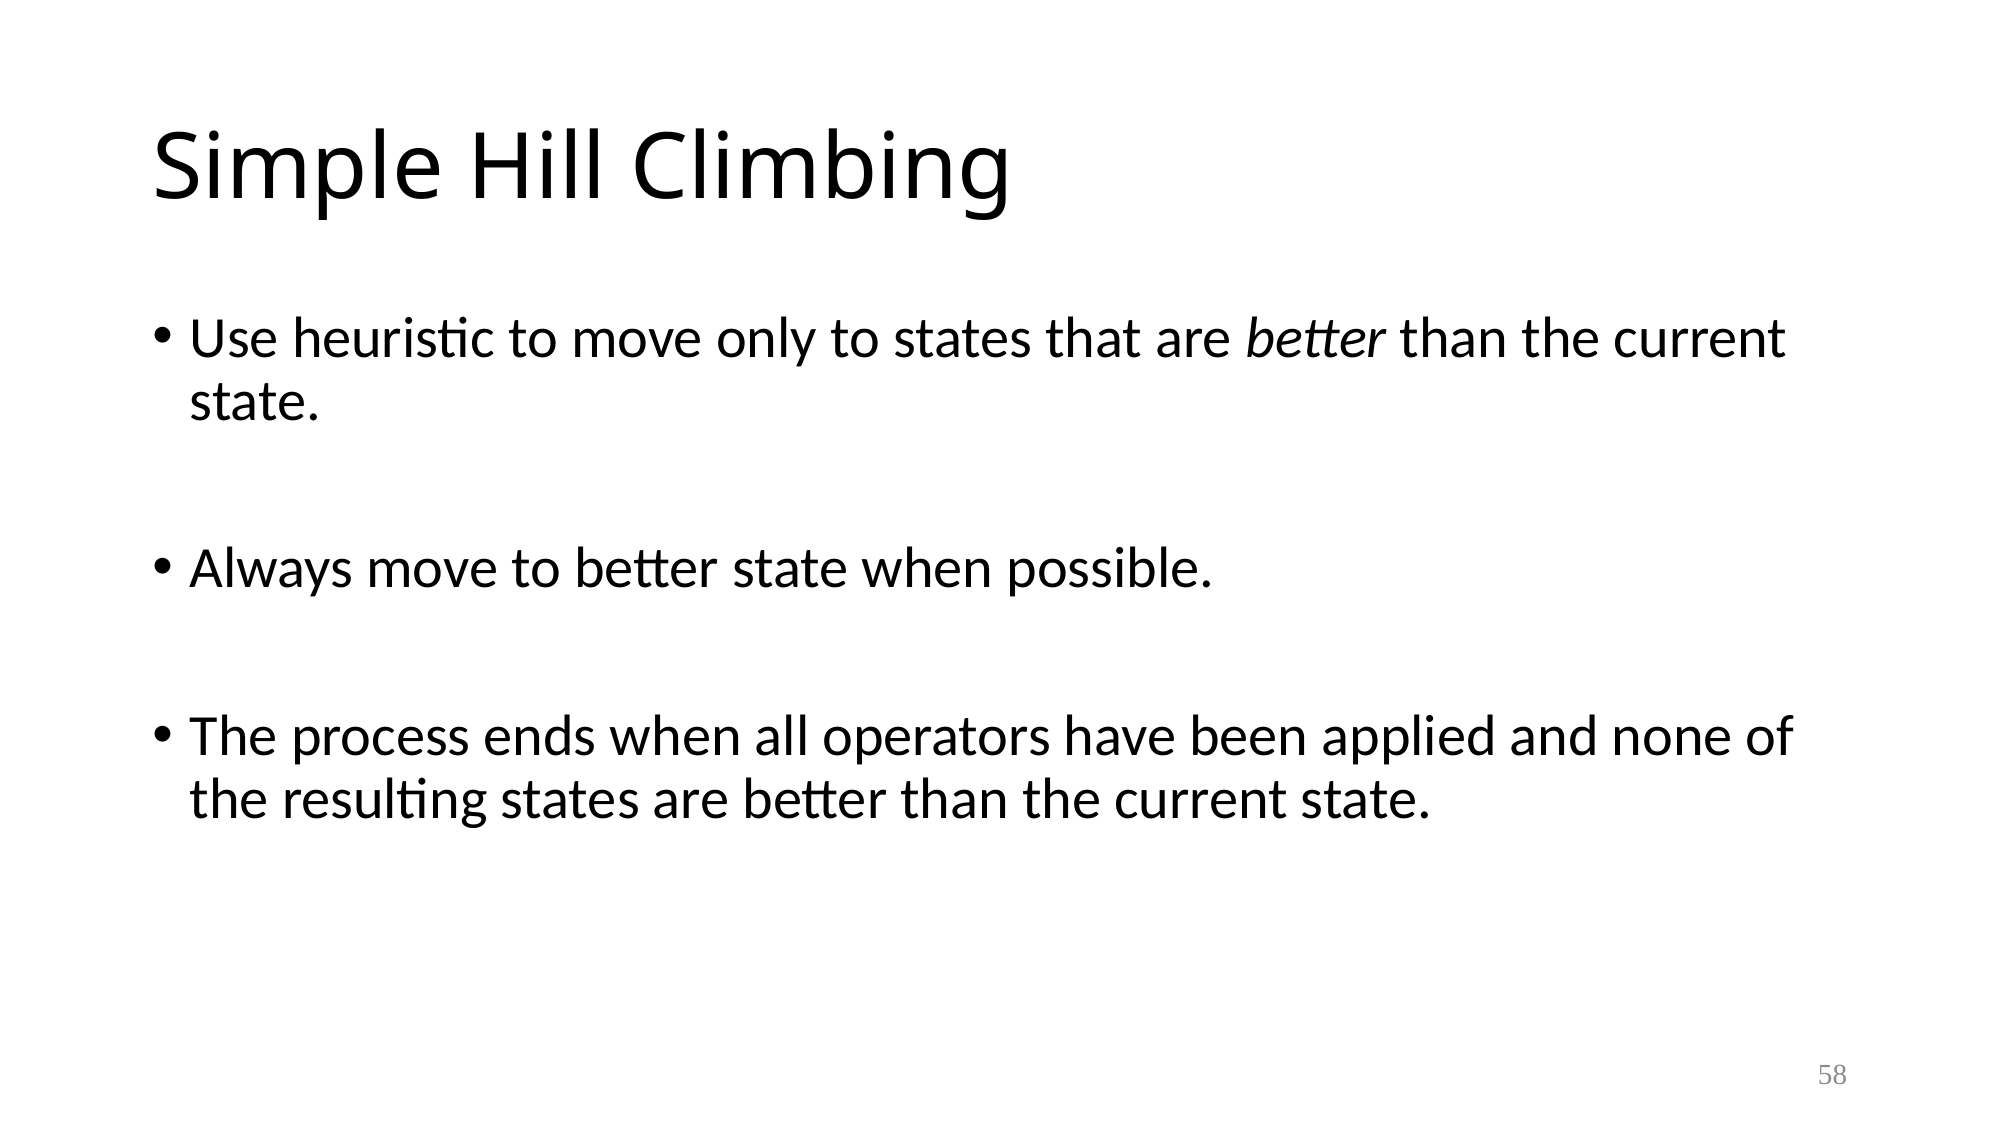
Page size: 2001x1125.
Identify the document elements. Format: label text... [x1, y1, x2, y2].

slide_number 58 [1412, 1042, 1863, 1103]
list Use heuristic to move only to states that are better than the current state. Always move to better state when possible. The process ends when all operators have been applied and none of the resulting states are better than the current state. [137, 299, 1863, 1014]
title Simple Hill Climbing [137, 59, 1863, 278]
